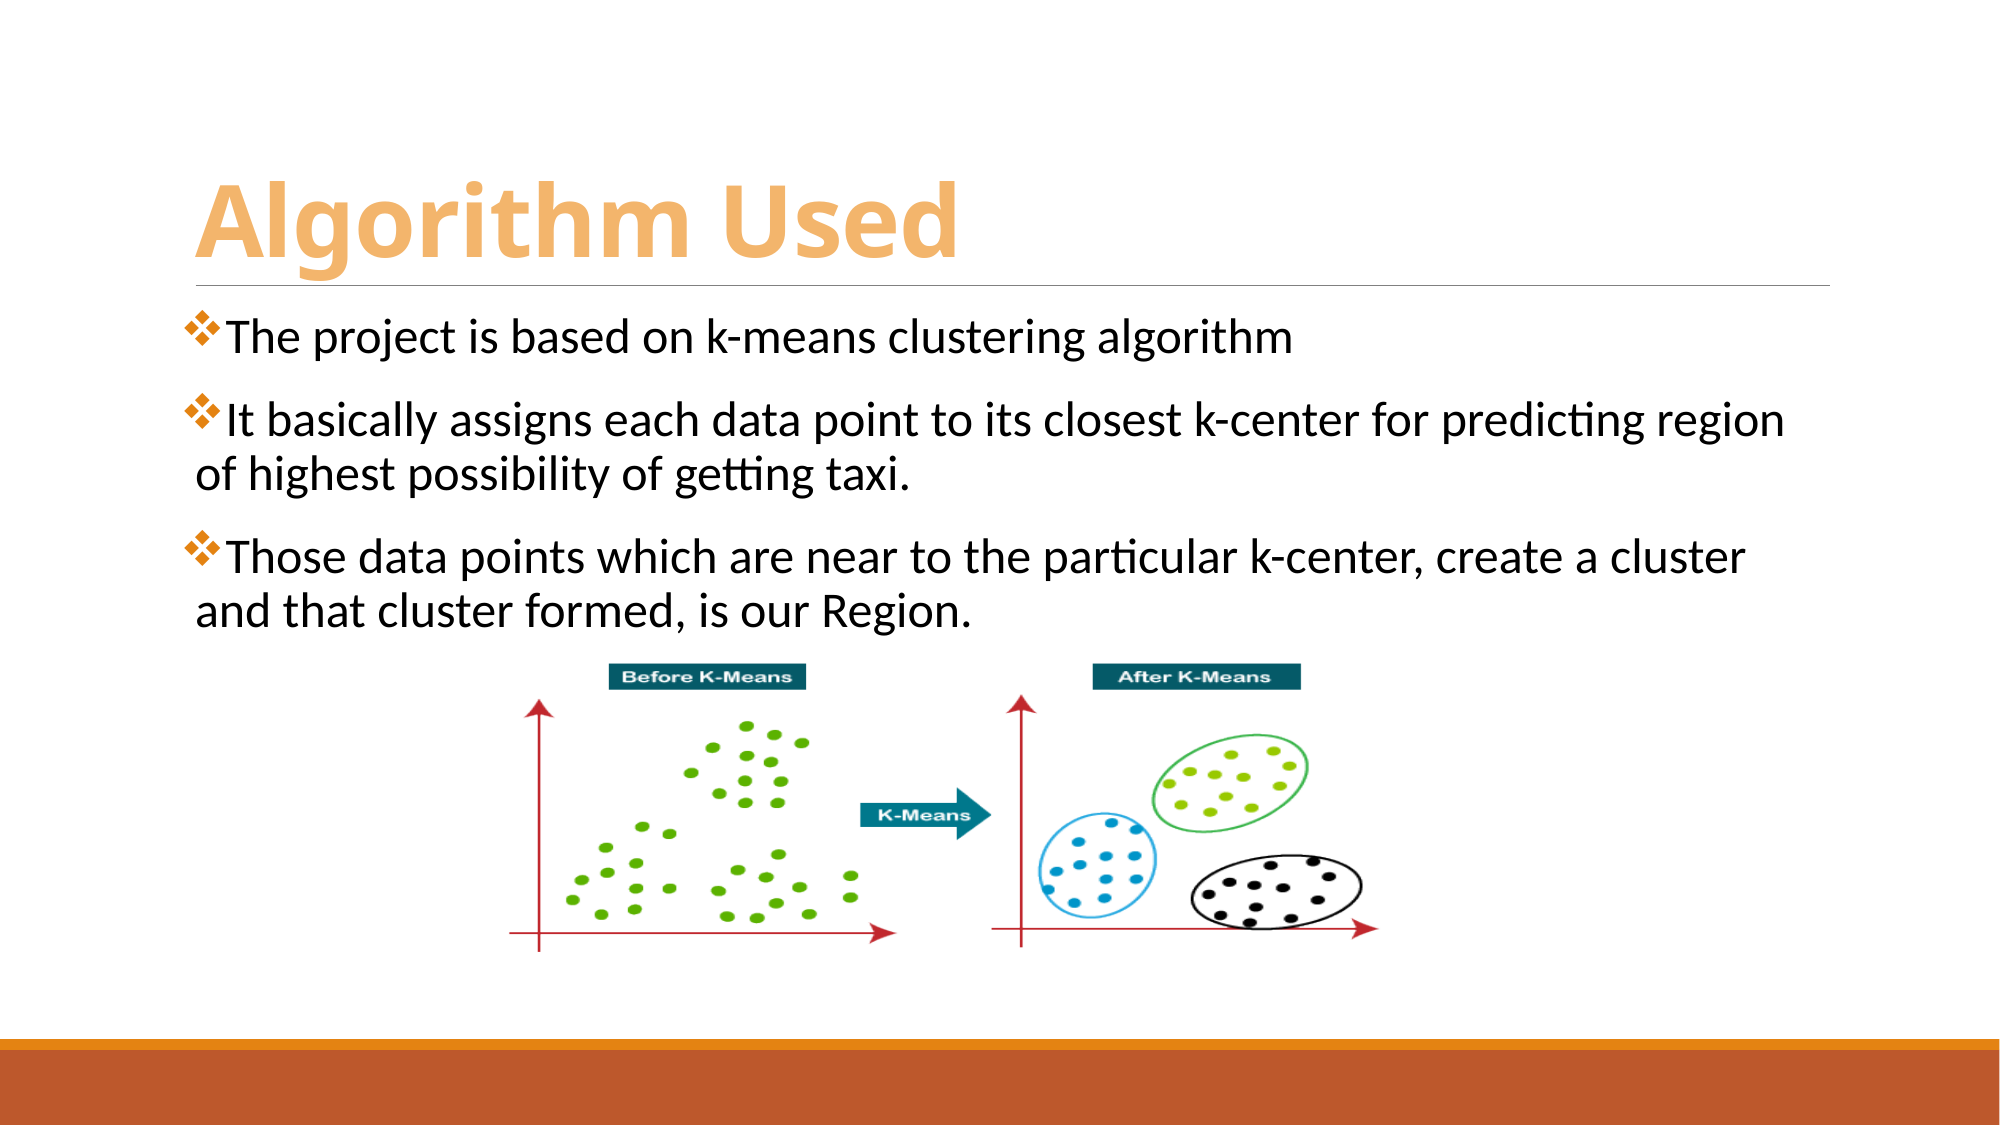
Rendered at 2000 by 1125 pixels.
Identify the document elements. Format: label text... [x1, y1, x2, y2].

picture [503, 648, 1390, 962]
list The project is based on k-means clustering algorithm It basically assigns each data point to its closest k-center for predicting region of highest possibility of getting taxi. Those data points which are near to the particular k-center, create a cluster and that cluster formed, is our Region. [179, 302, 1830, 963]
title Algorithm Used [179, 47, 1830, 285]
